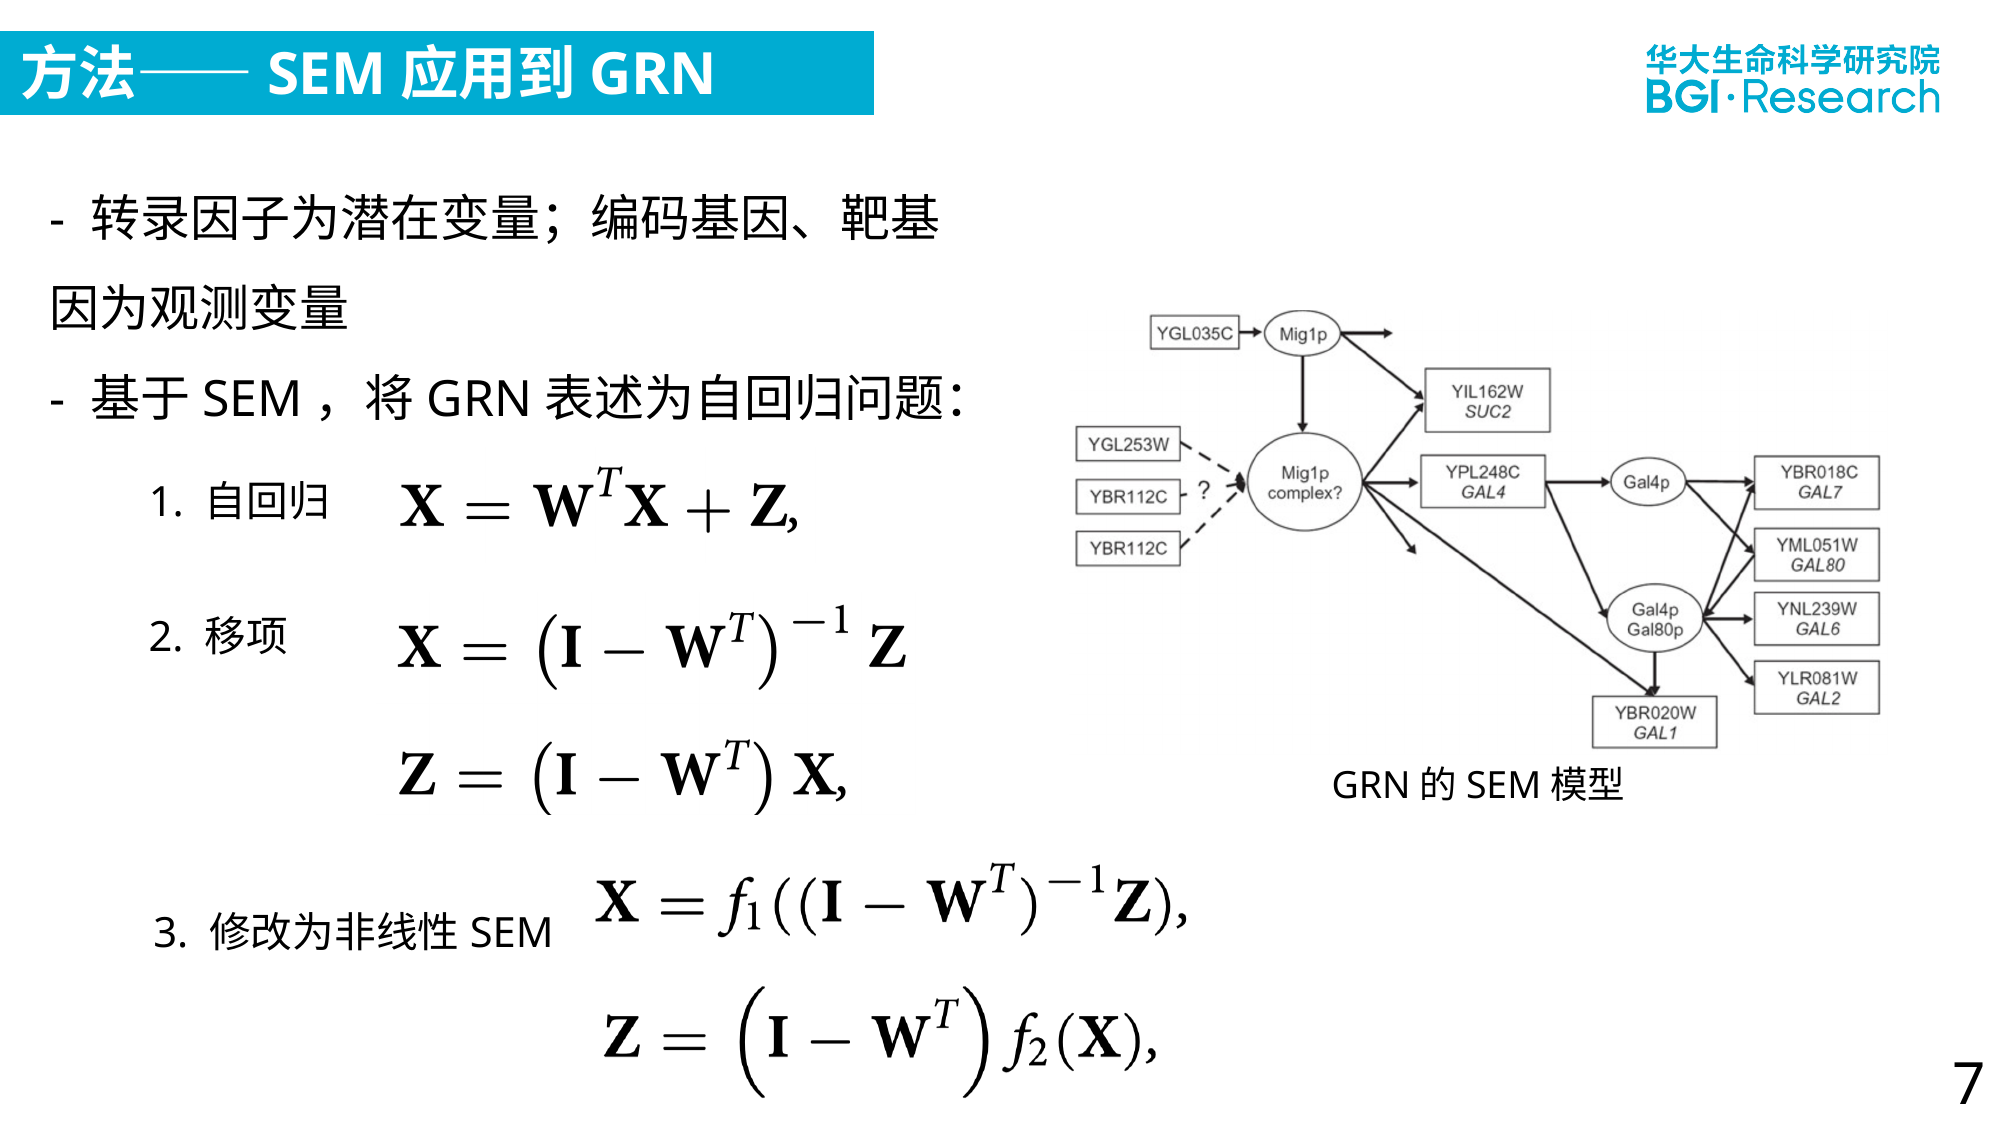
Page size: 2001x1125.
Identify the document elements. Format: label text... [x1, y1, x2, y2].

picture [1777, 93, 1789, 97]
text_box 7 [1937, 1039, 2000, 1124]
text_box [1068, 310, 1888, 815]
picture [569, 835, 1207, 1115]
text_box 2. 移项 [133, 602, 303, 667]
picture [376, 447, 816, 563]
picture [1645, 43, 1940, 114]
text_box - 转录因子为潜在变量；编码基因、靶基因为观测变量 - 基于SEM，将GRN表述为自回归问题： [34, 148, 968, 434]
text_box 方法——SEM应用到GRN [5, 28, 732, 114]
text_box 3. 修改为非线性SEM [138, 898, 584, 963]
picture [376, 592, 916, 815]
picture [1825, 93, 1837, 97]
text_box 1. 自回归 [134, 467, 345, 533]
picture [1919, 54, 1940, 59]
picture [1852, 93, 1867, 108]
